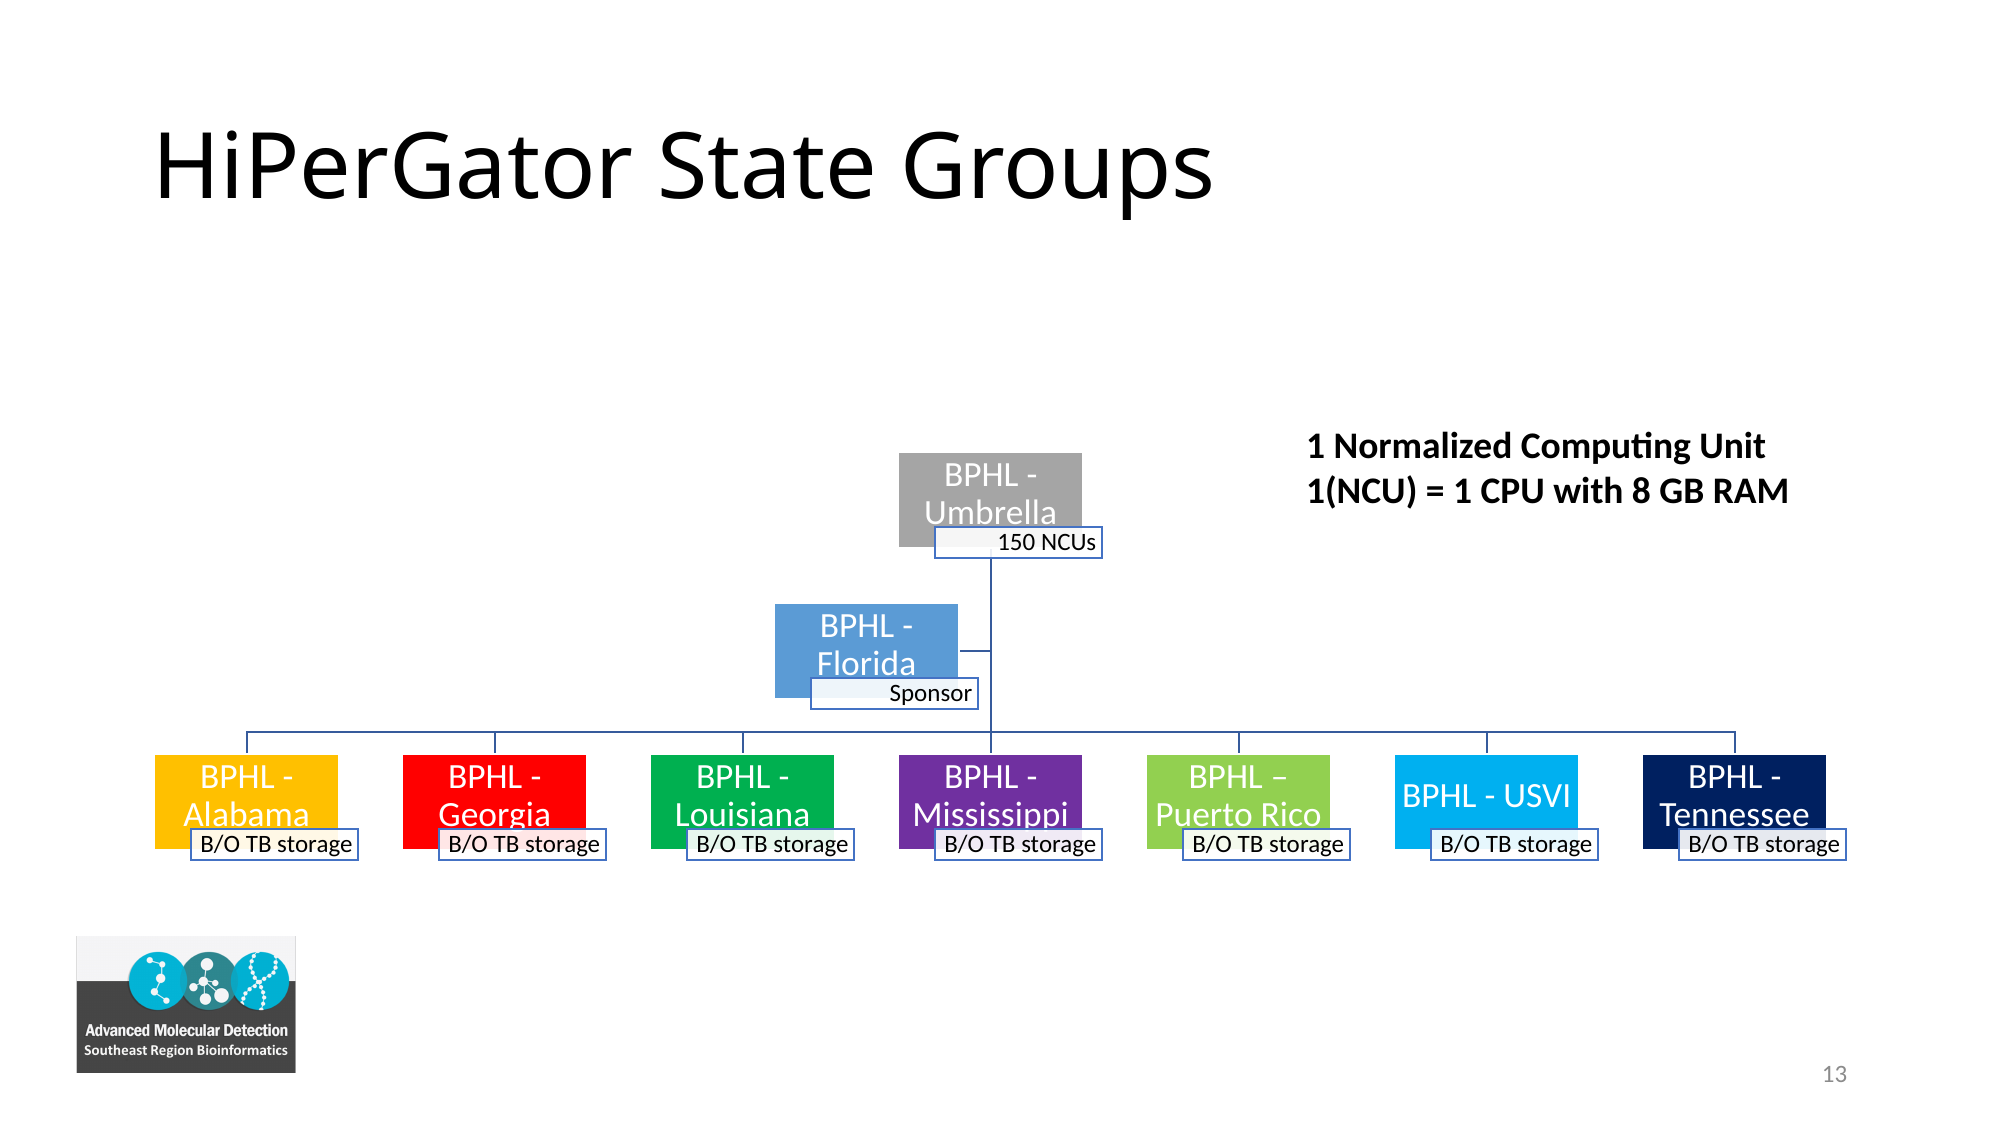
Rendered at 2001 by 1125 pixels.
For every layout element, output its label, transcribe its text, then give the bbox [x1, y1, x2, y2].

slide_number 13 [1412, 1042, 1863, 1103]
title HiPerGator State Groups [137, 59, 1863, 278]
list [137, 299, 1863, 1014]
picture [75, 936, 297, 1073]
